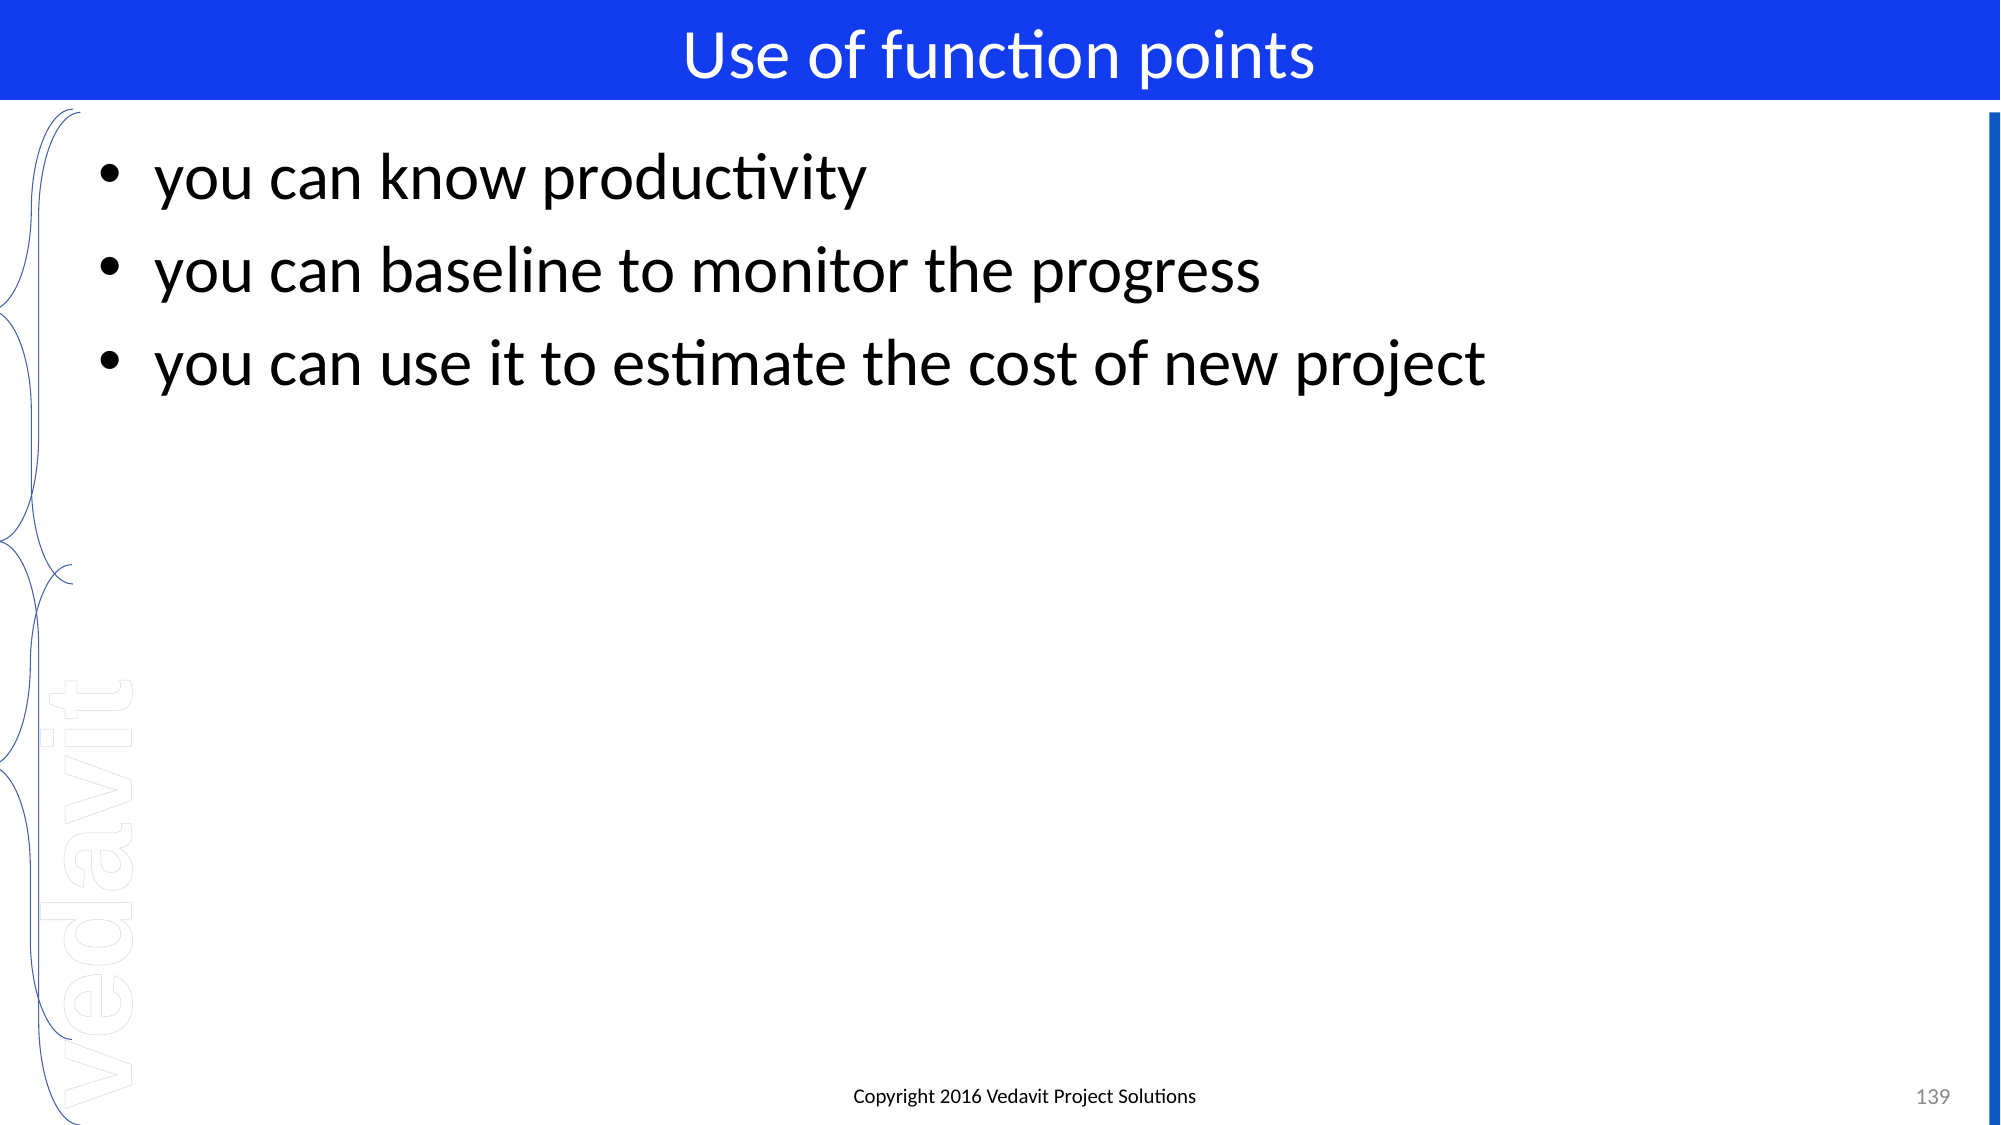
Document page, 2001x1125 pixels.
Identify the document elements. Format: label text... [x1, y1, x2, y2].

slide_number 139 [1866, 1065, 2000, 1125]
title Use of function points [0, 0, 2000, 100]
list you can know productivity you can baseline to monitor the progress you can use it to estimate the cost of new project [83, 125, 1884, 975]
